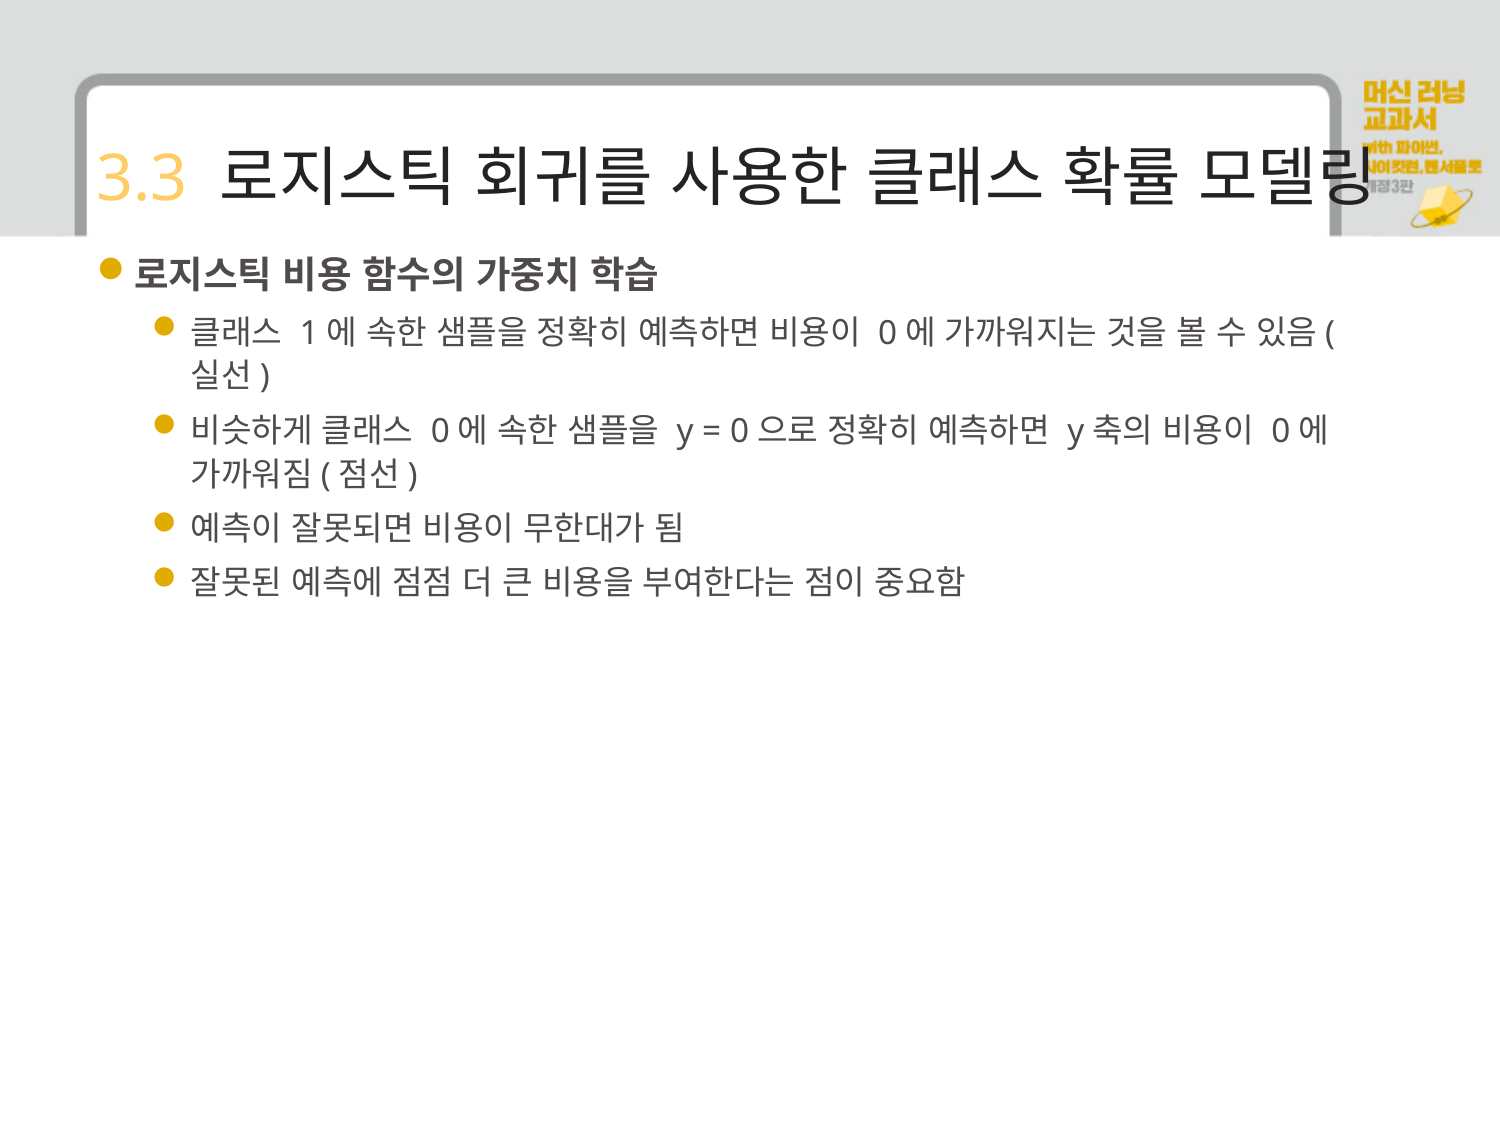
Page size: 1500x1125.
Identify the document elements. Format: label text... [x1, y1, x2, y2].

picture [0, 0, 1500, 1125]
list 로지스틱 비용 함수의 가중치 학습 클래스 1에 속한 샘플을 정확히 예측하면 비용이 0에 가까워지는 것을 볼 수 있음(실선) 비슷하게 클래스 0에 속한 샘플을 y = 0으로 정확히 예측하면 y축의 비용이 0에 가까워짐(점선) 예측이 잘못되면 비용이 무한대가 됨 잘못된 예측에 점점 더 큰 비용을 부여한다는 점이 중요함 [81, 239, 1412, 1054]
title 3.3 로지스틱 회귀를 사용한 클래스 확률 모델링 [81, 90, 1412, 222]
